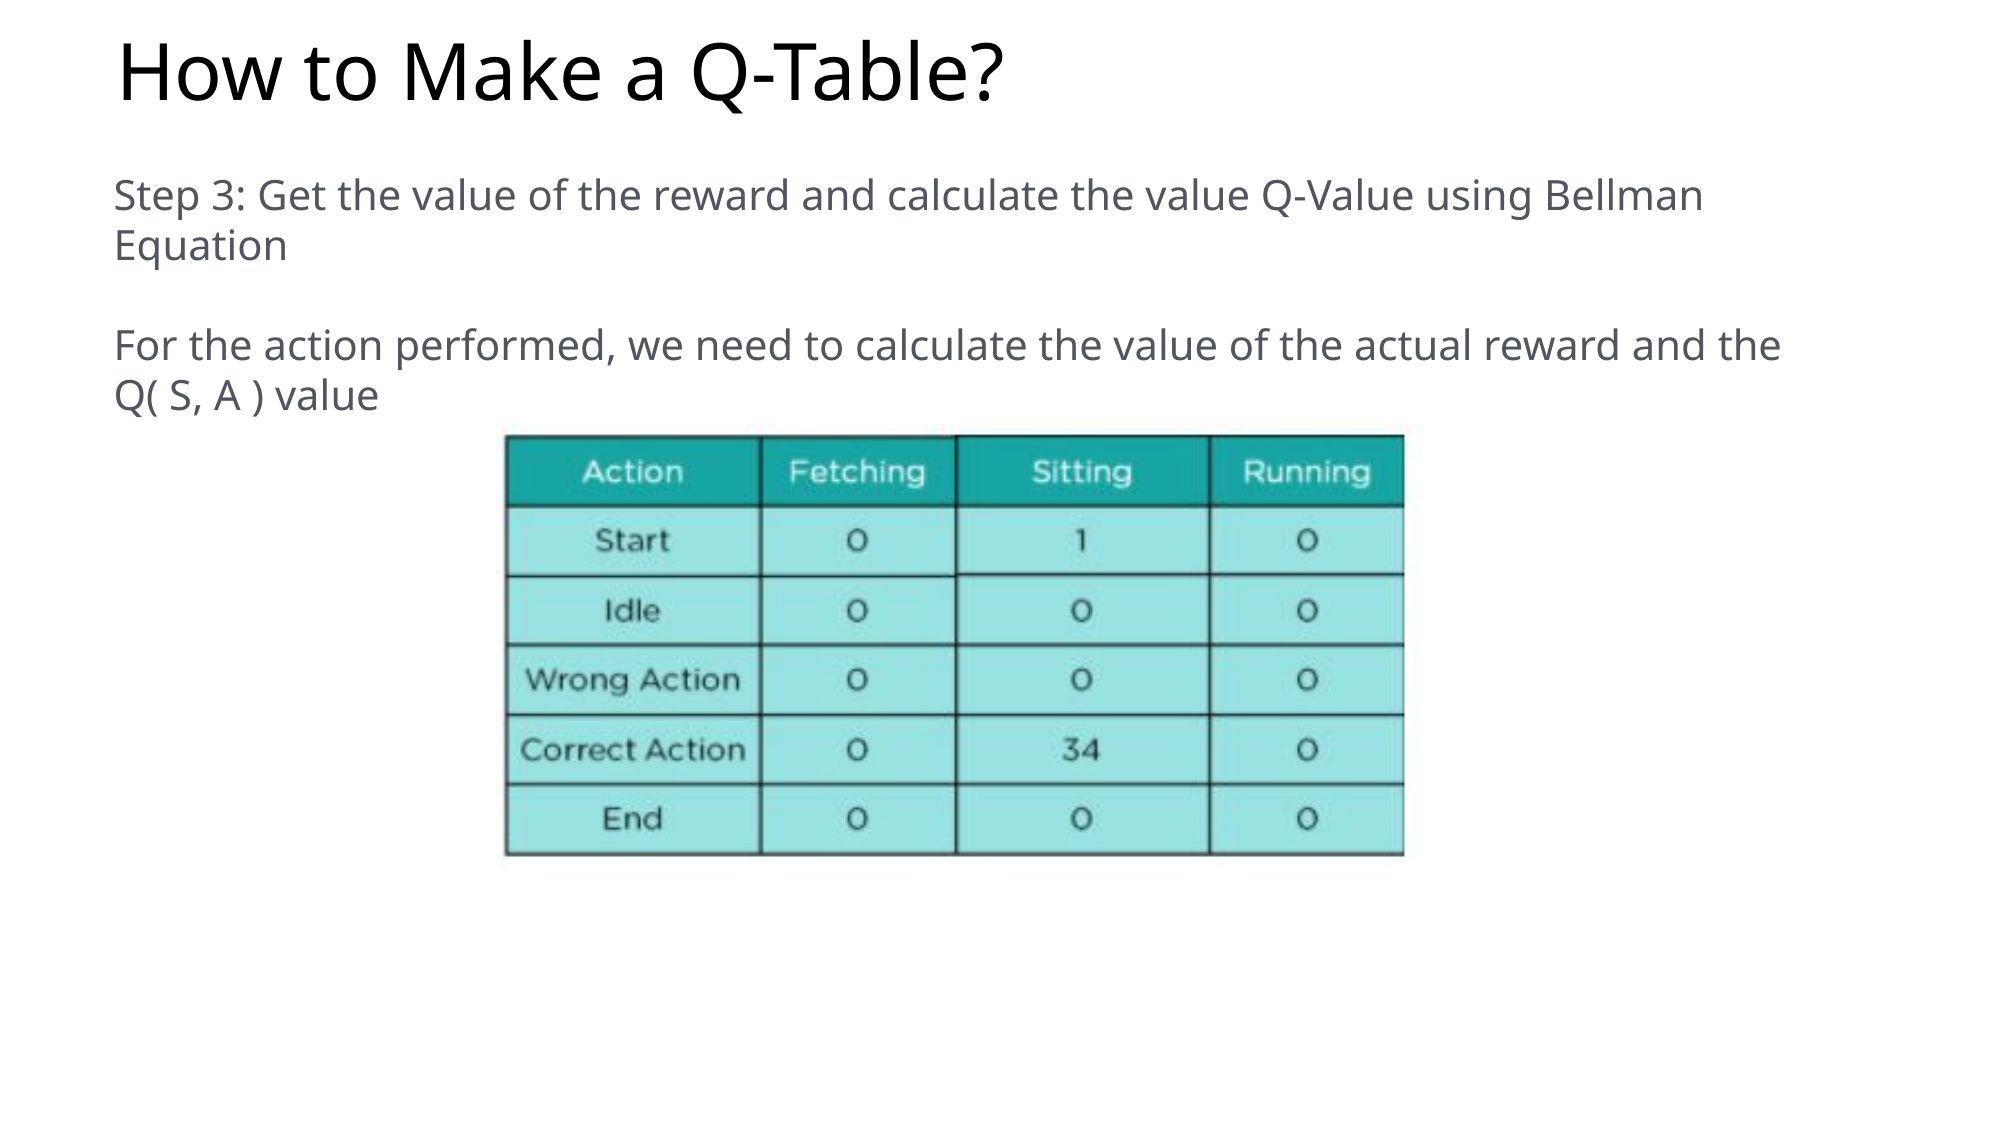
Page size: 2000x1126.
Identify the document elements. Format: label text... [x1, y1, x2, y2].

title How to Make a Q-Table? [99, 3, 1900, 134]
text_box Step 3: Get the value of the reward and calculate the value Q-Value using Bellman Equation For the action performed, we need to calculate the value of the actual reward and the Q( S, A ) value [98, 160, 1874, 426]
picture [432, 393, 1484, 886]
